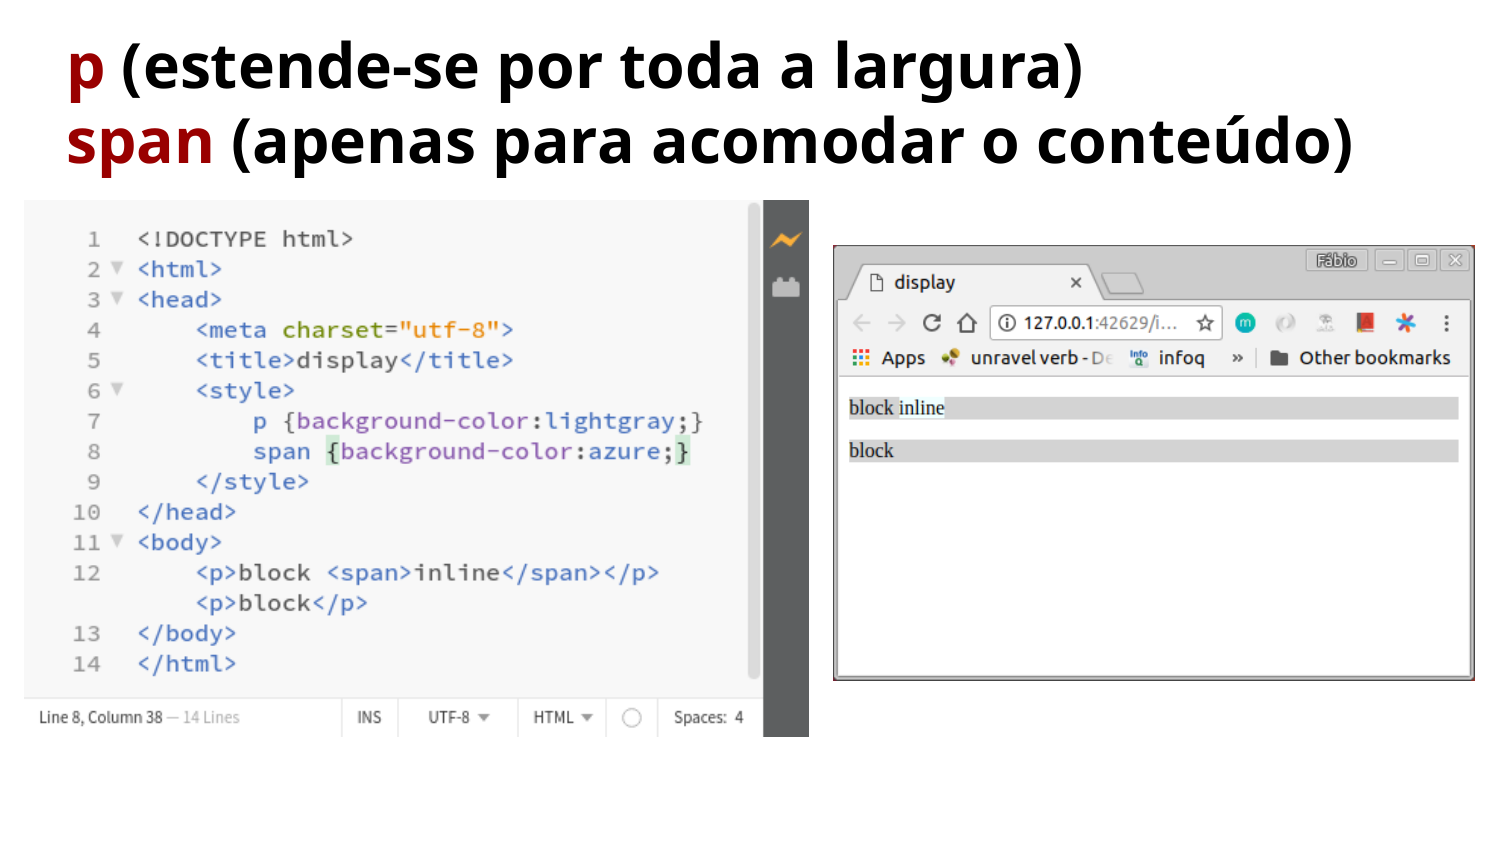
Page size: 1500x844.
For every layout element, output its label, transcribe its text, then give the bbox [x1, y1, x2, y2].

title p (estende-se por toda a largura) span (apenas para acomodar o conteúdo) [51, 11, 1449, 114]
picture [24, 199, 809, 738]
picture [833, 245, 1476, 681]
